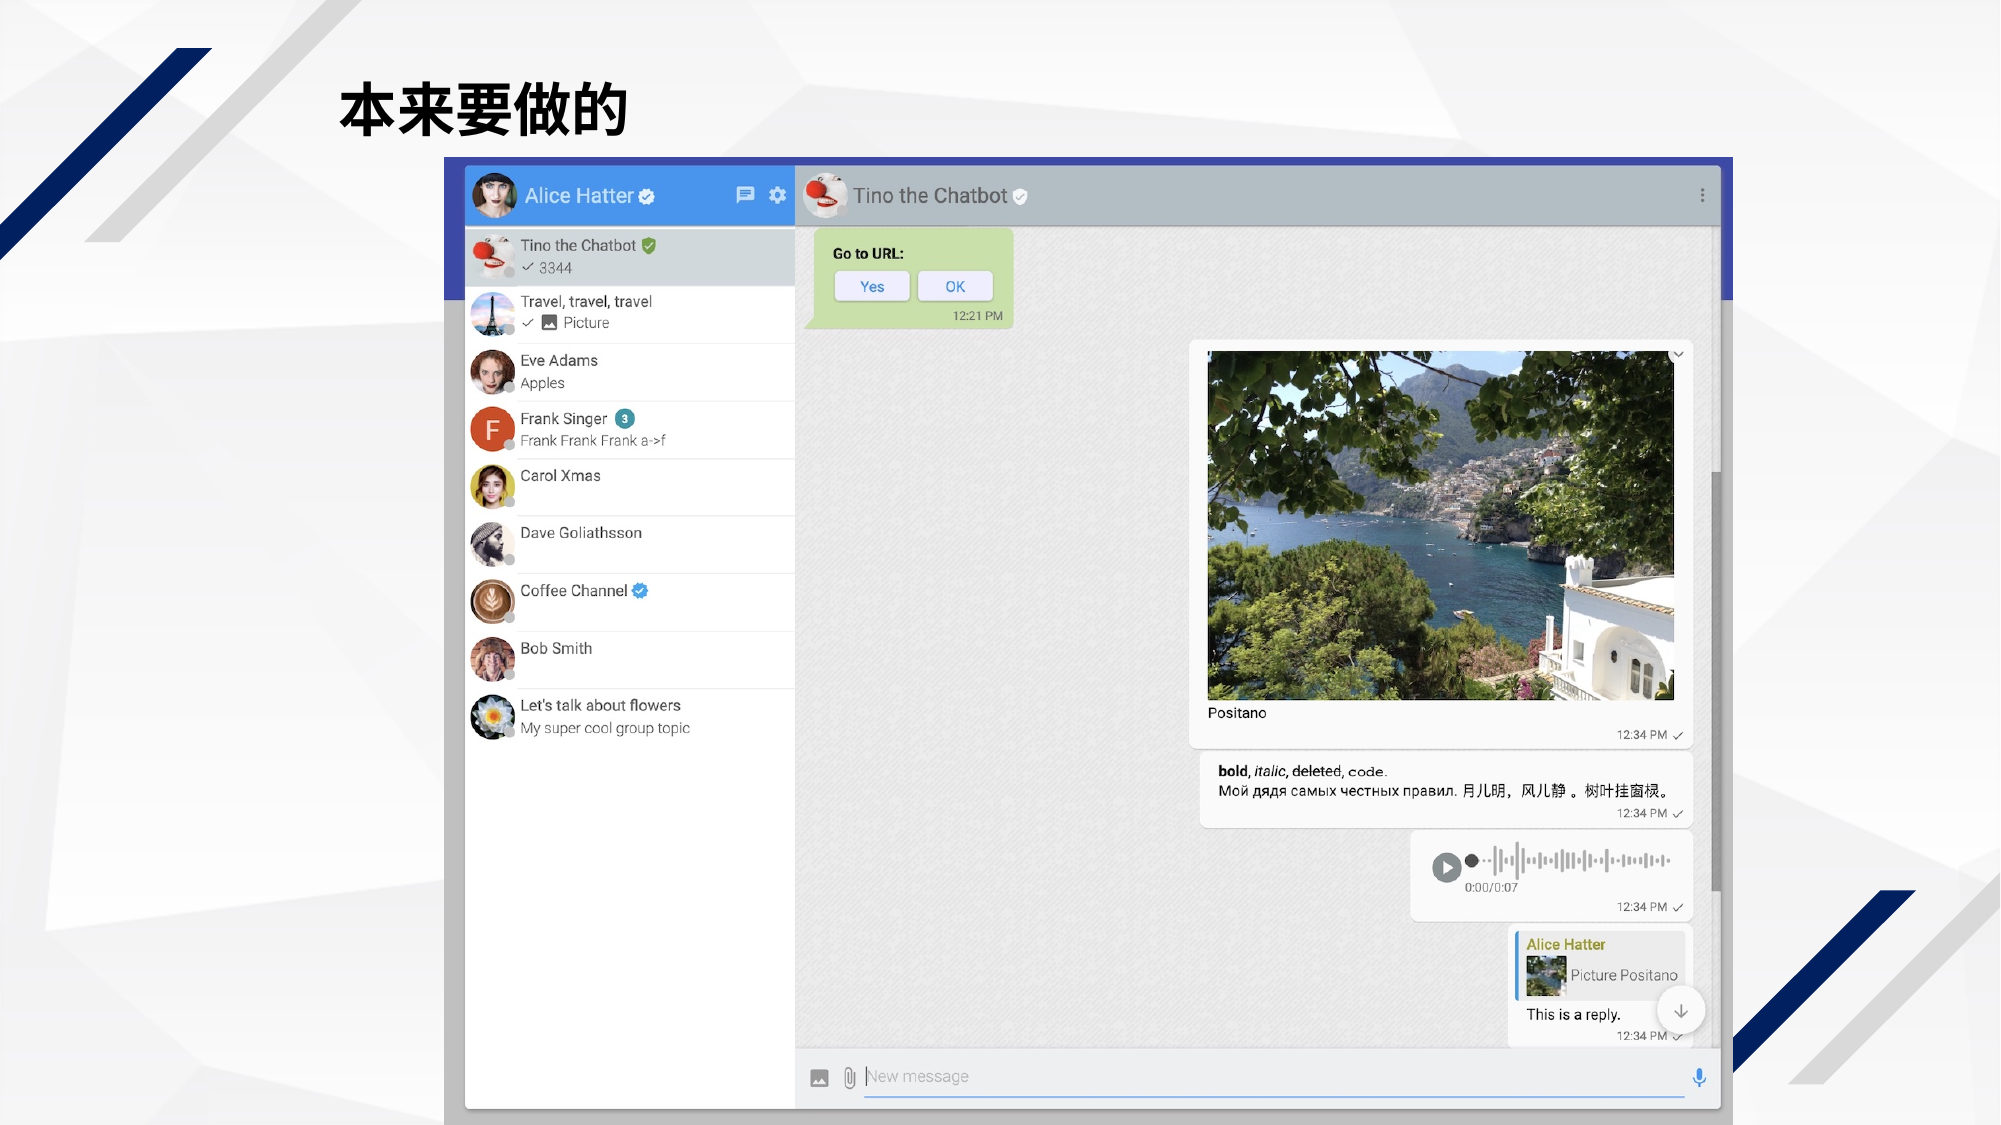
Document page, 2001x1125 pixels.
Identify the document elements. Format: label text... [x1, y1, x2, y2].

text_box 本来要做的 [324, 65, 1405, 151]
picture [0, 0, 2001, 1125]
